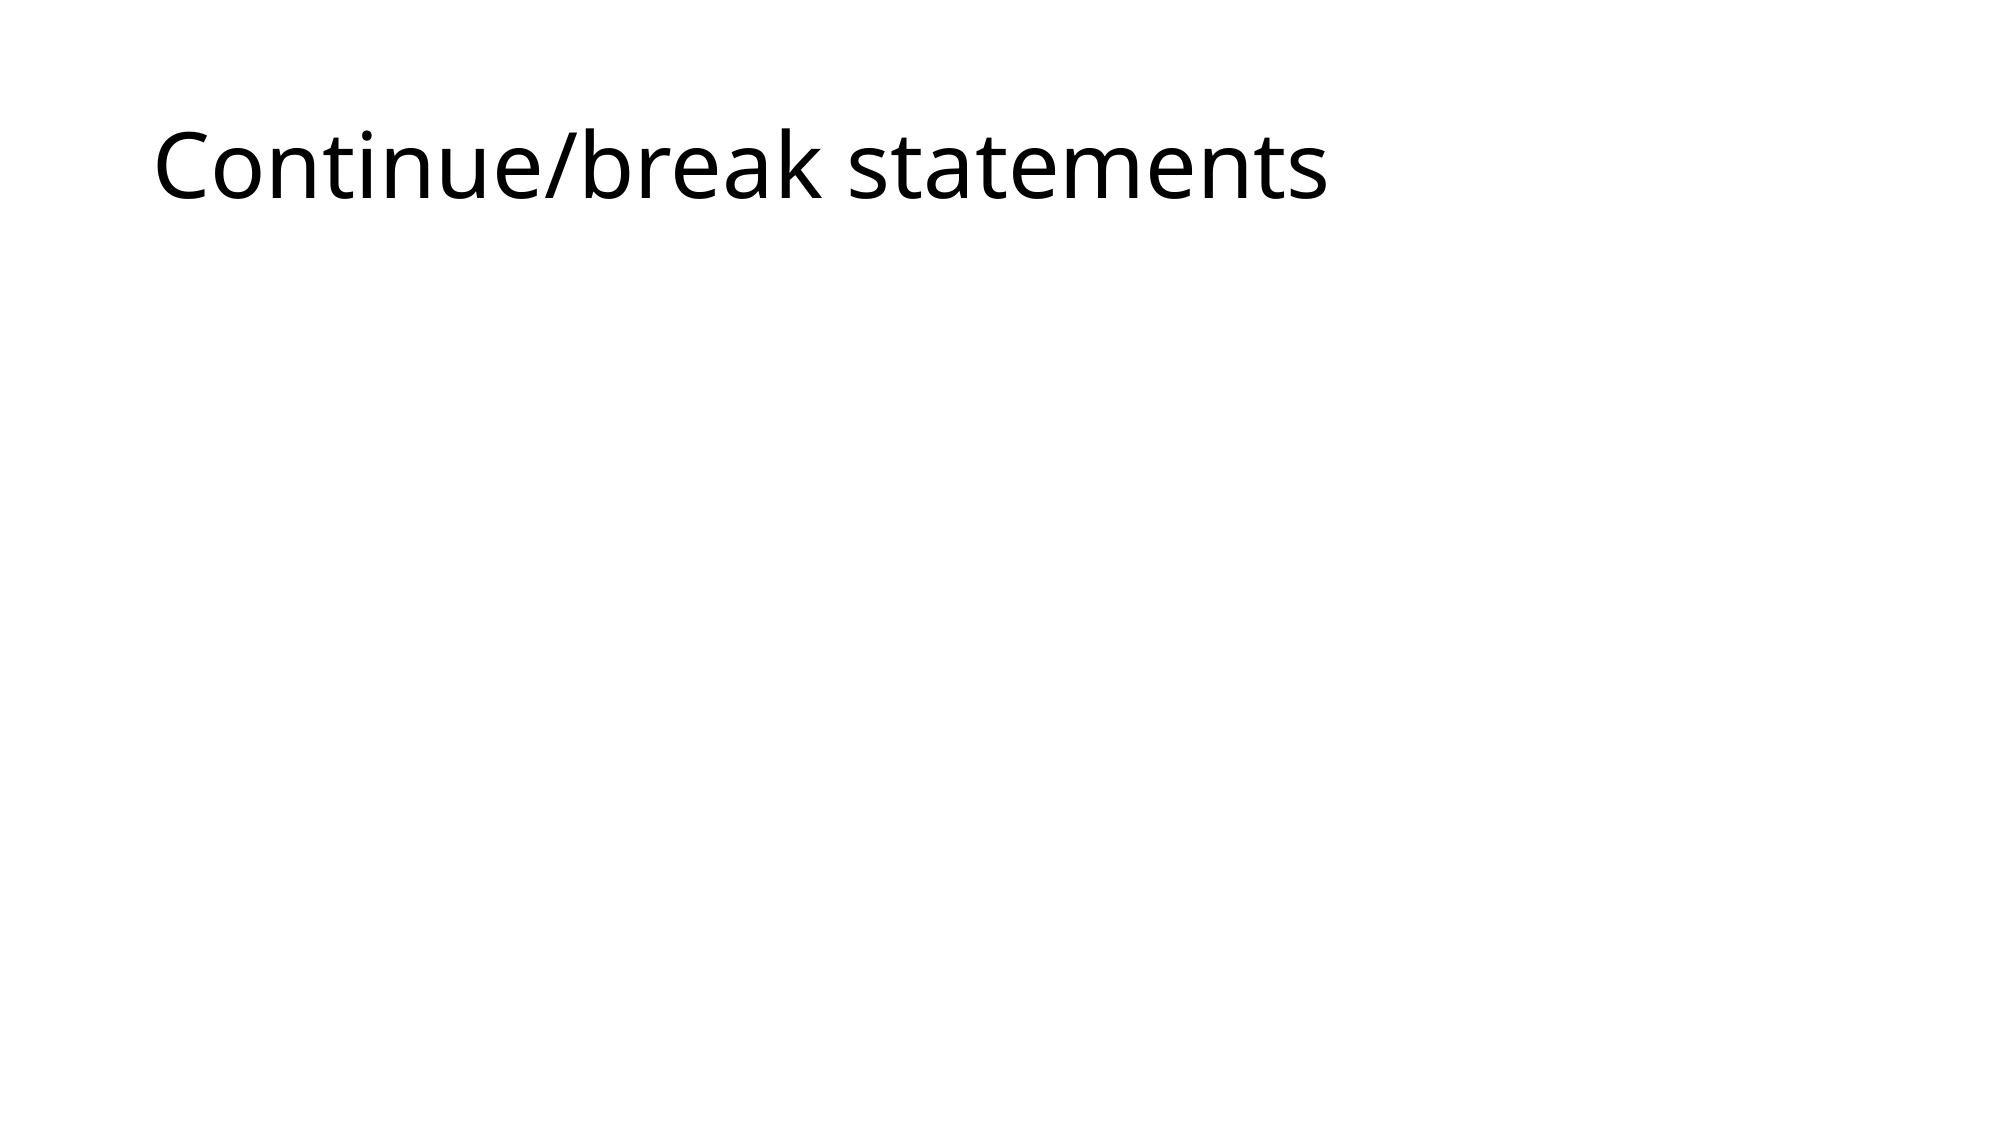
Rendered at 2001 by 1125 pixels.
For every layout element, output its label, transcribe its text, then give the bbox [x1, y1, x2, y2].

title Continue/break statements [137, 59, 1863, 278]
